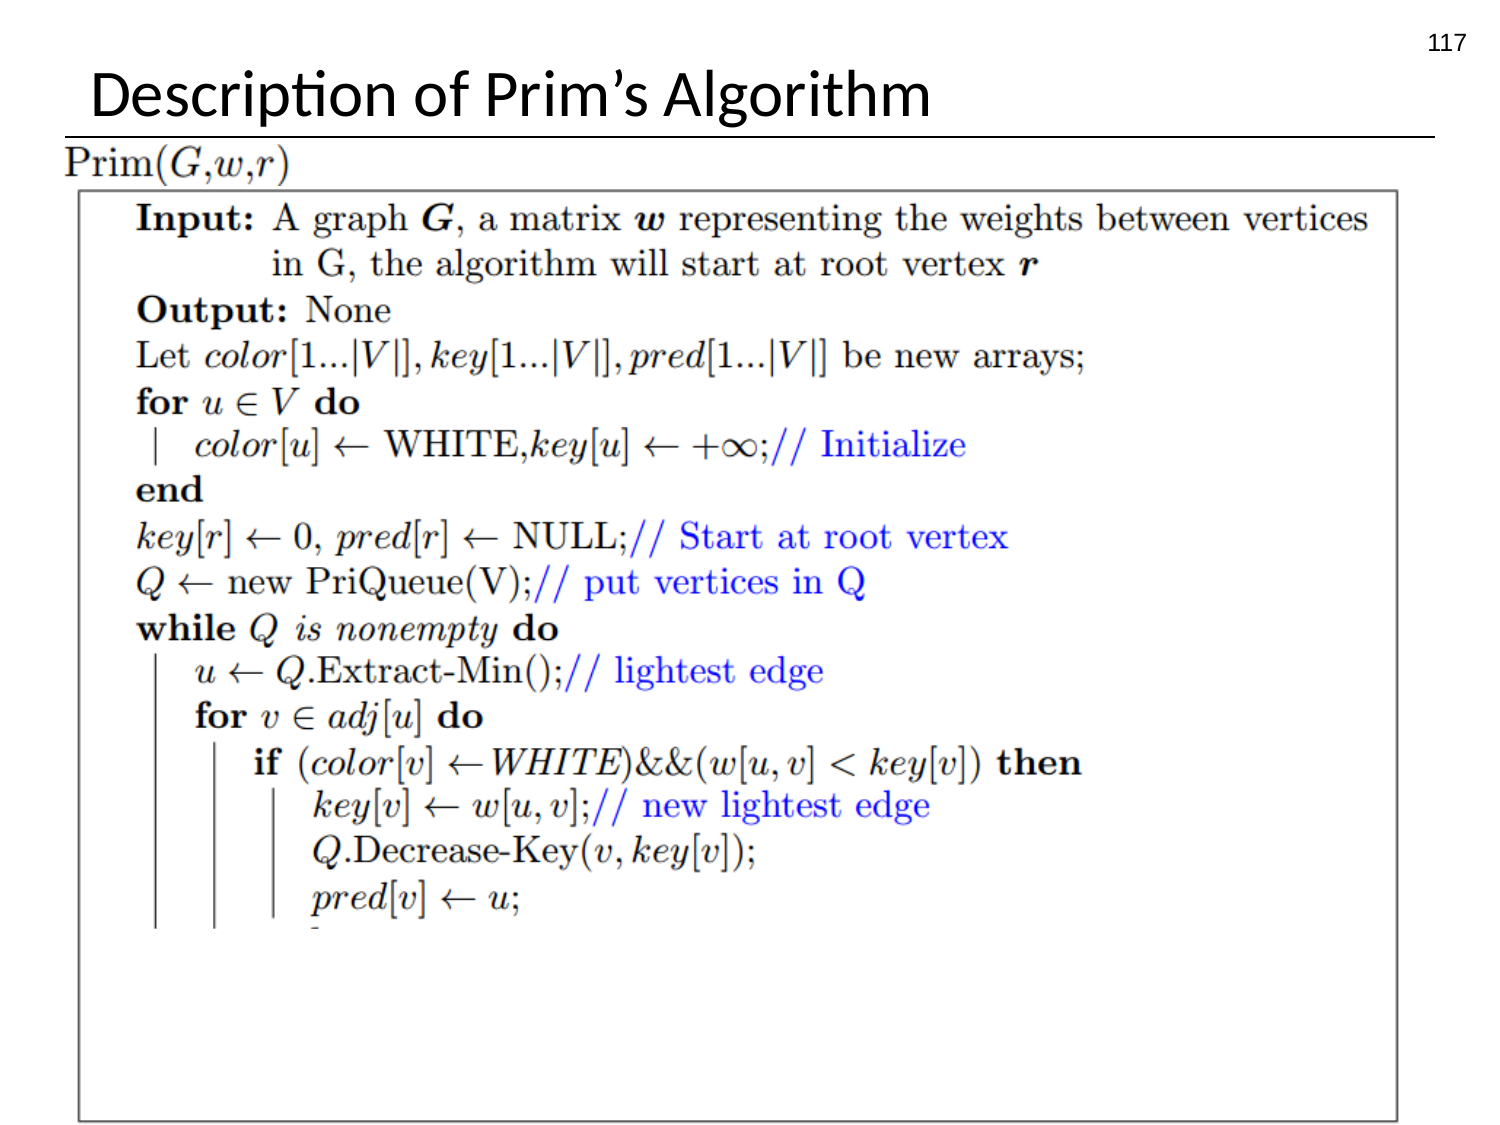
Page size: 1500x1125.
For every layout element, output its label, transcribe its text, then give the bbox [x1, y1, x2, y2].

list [74, 188, 1400, 1125]
picture [64, 144, 292, 186]
title Description of Prim’s Algorithm [75, 20, 1425, 138]
slide_number 117 [1131, 18, 1483, 62]
